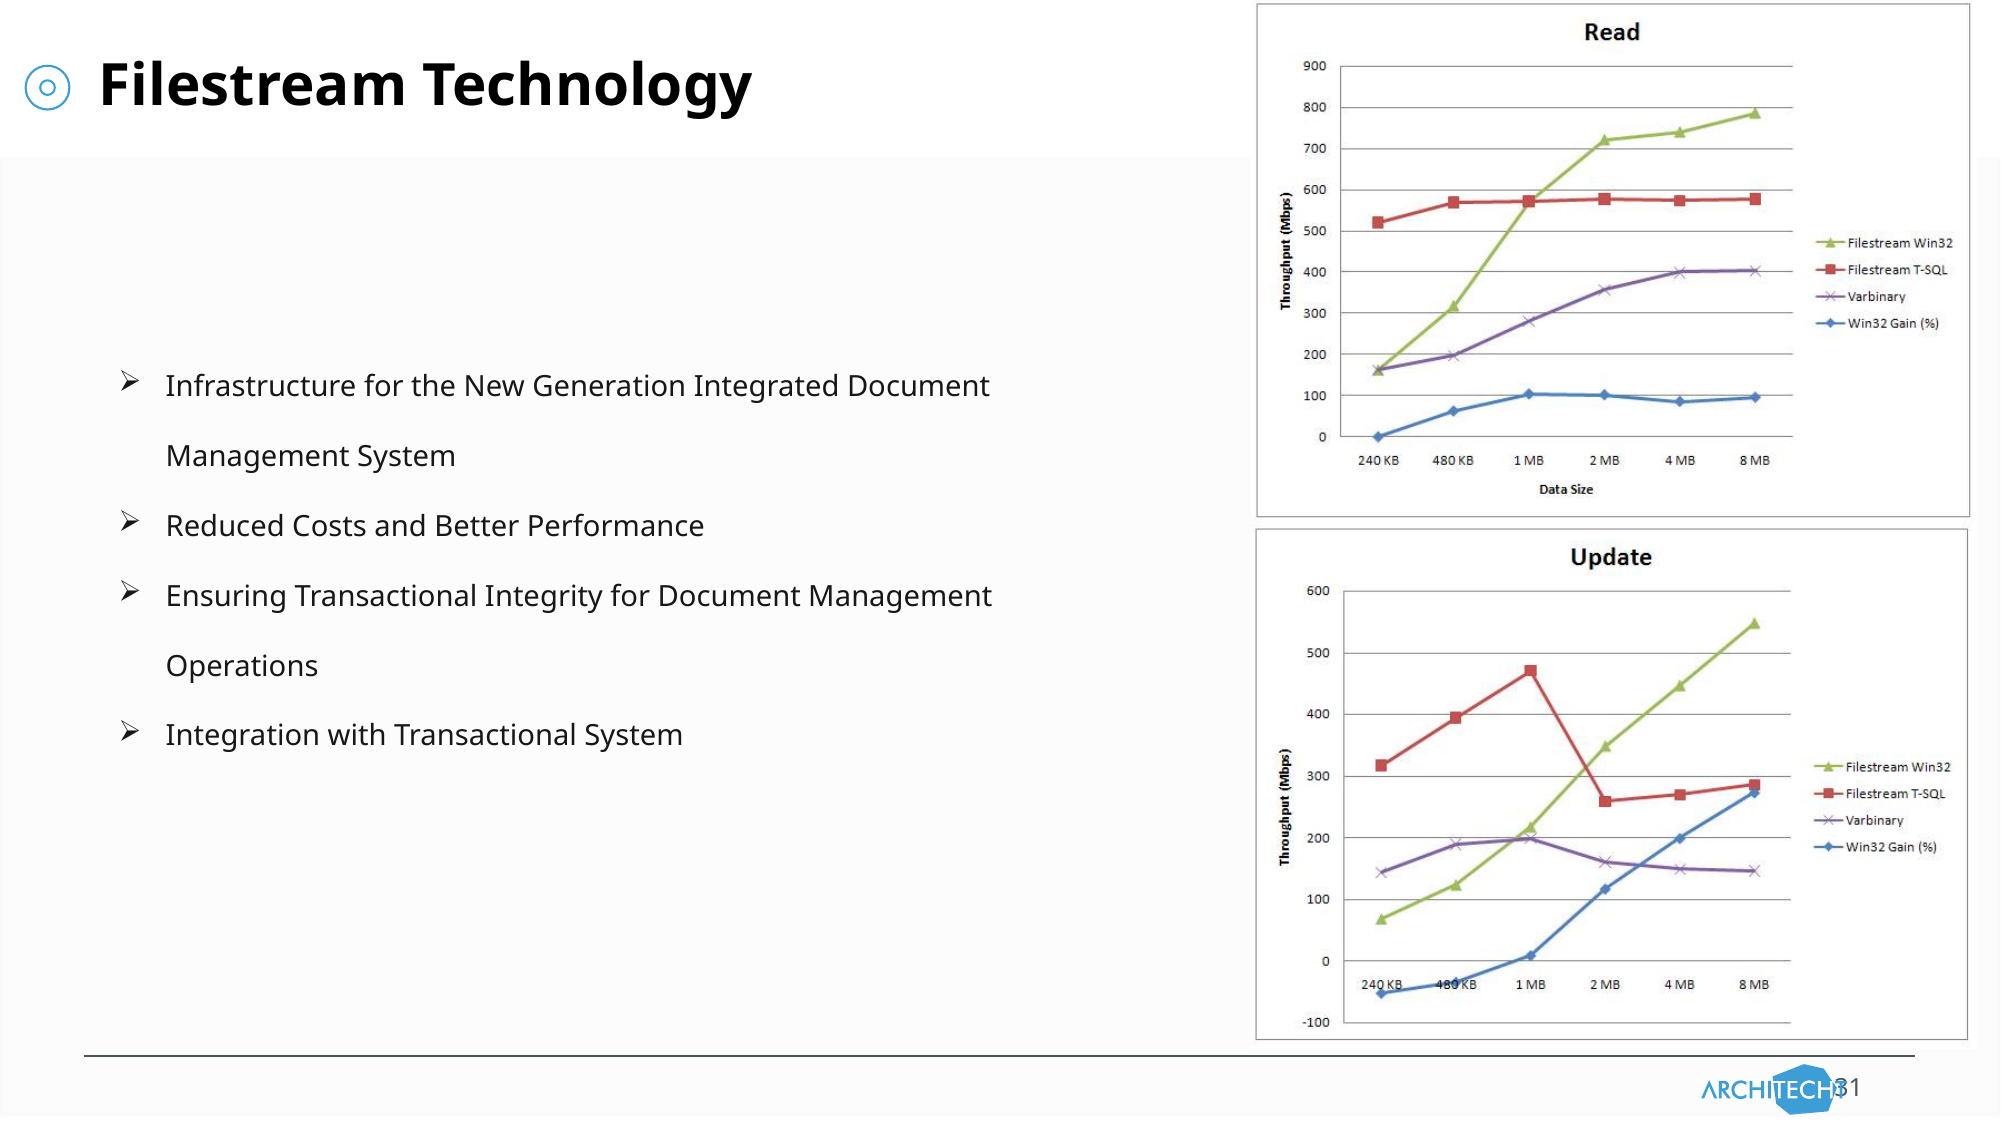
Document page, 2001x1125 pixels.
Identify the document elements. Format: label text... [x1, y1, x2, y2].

picture [1250, 0, 1977, 1049]
text_box Infrastructure for the New Generation Integrated Document Management System Reduced Costs and Better Performance Ensuring Transactional Integrity for Document Management Operations Integration with Transactional System [28, 289, 1083, 899]
list Filestream Technology [83, 47, 1251, 128]
